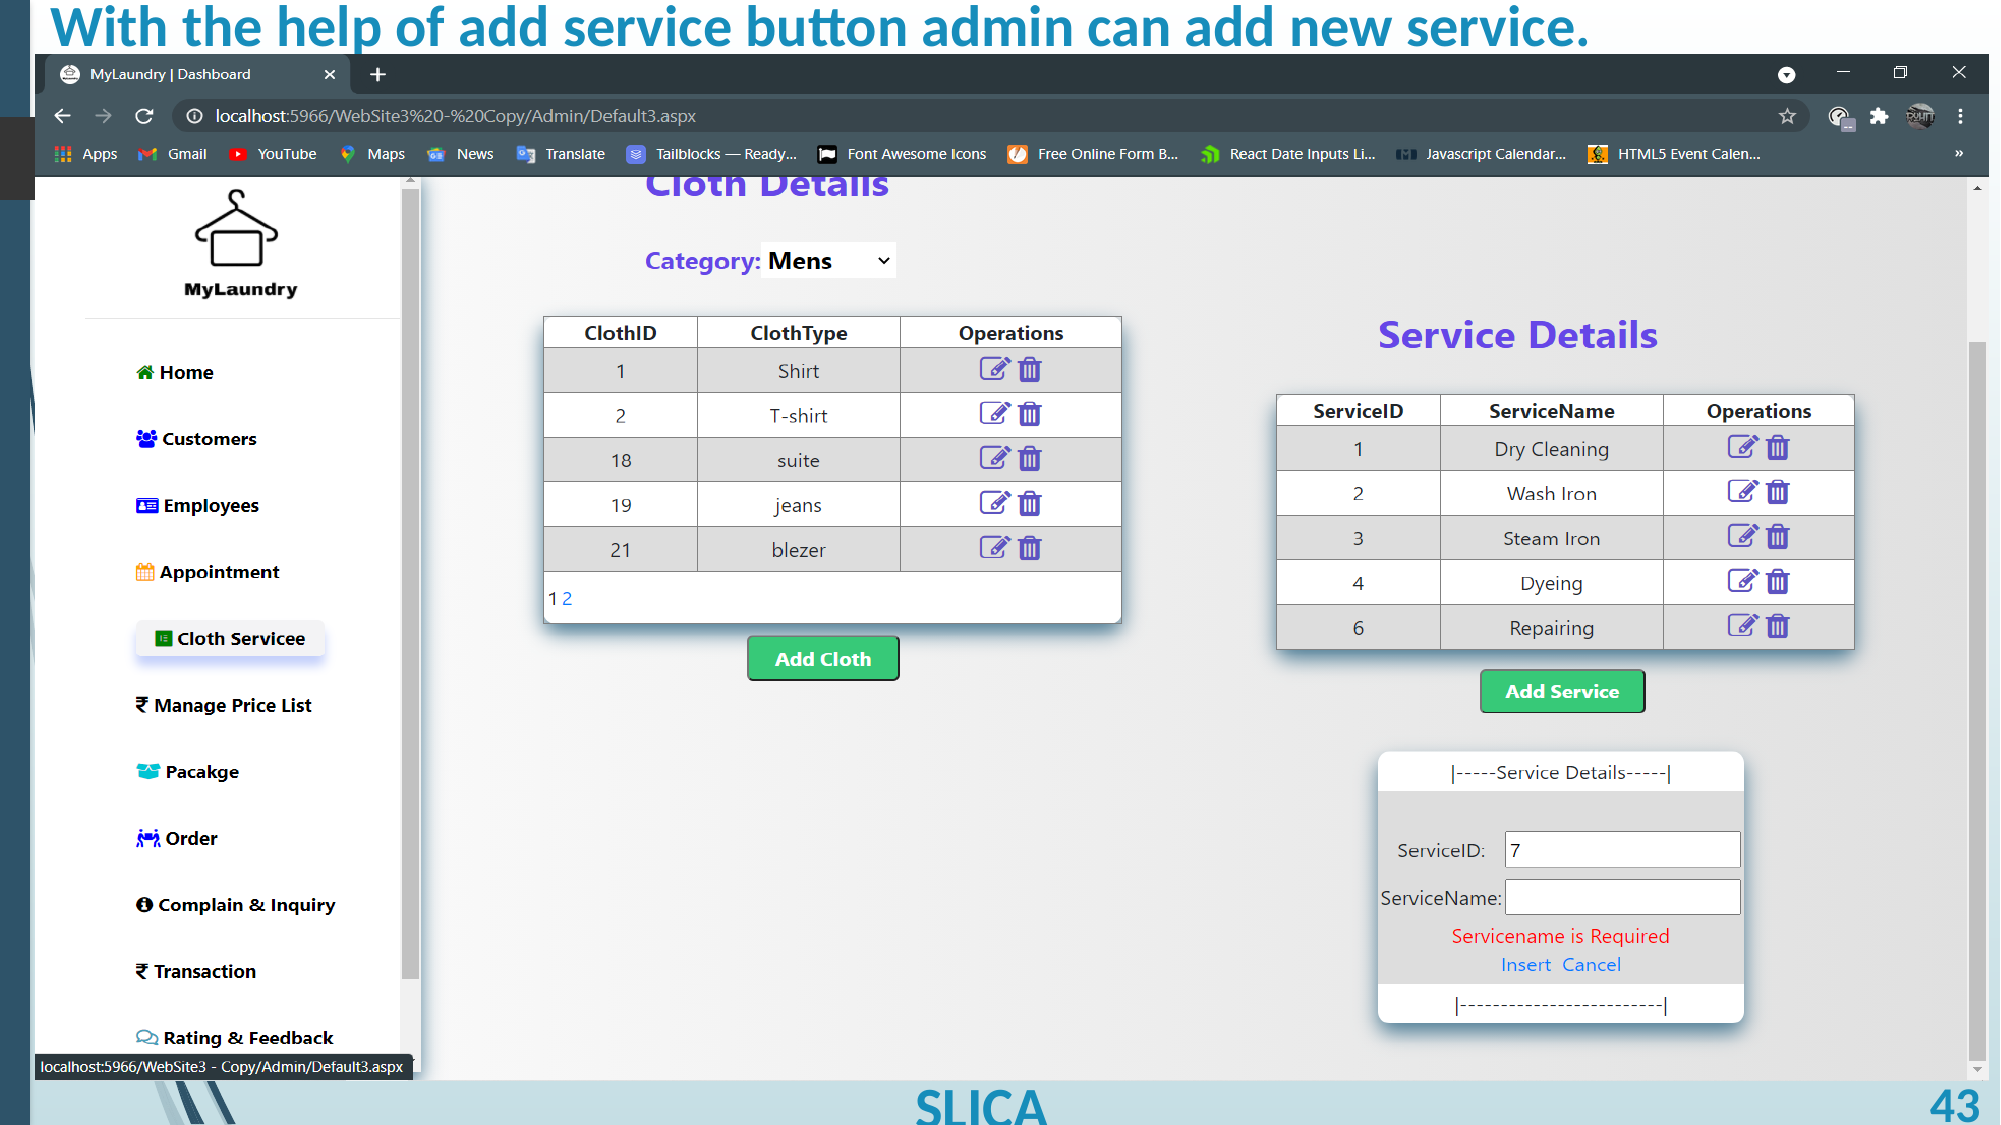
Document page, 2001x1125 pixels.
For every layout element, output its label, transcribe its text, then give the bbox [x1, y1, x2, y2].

picture [35, 53, 1989, 1081]
text_box SLICA [900, 1090, 1087, 1125]
text_box With the help of add service button admin can add new service. [35, 0, 1939, 53]
text_box 43 [1914, 1065, 2000, 1125]
